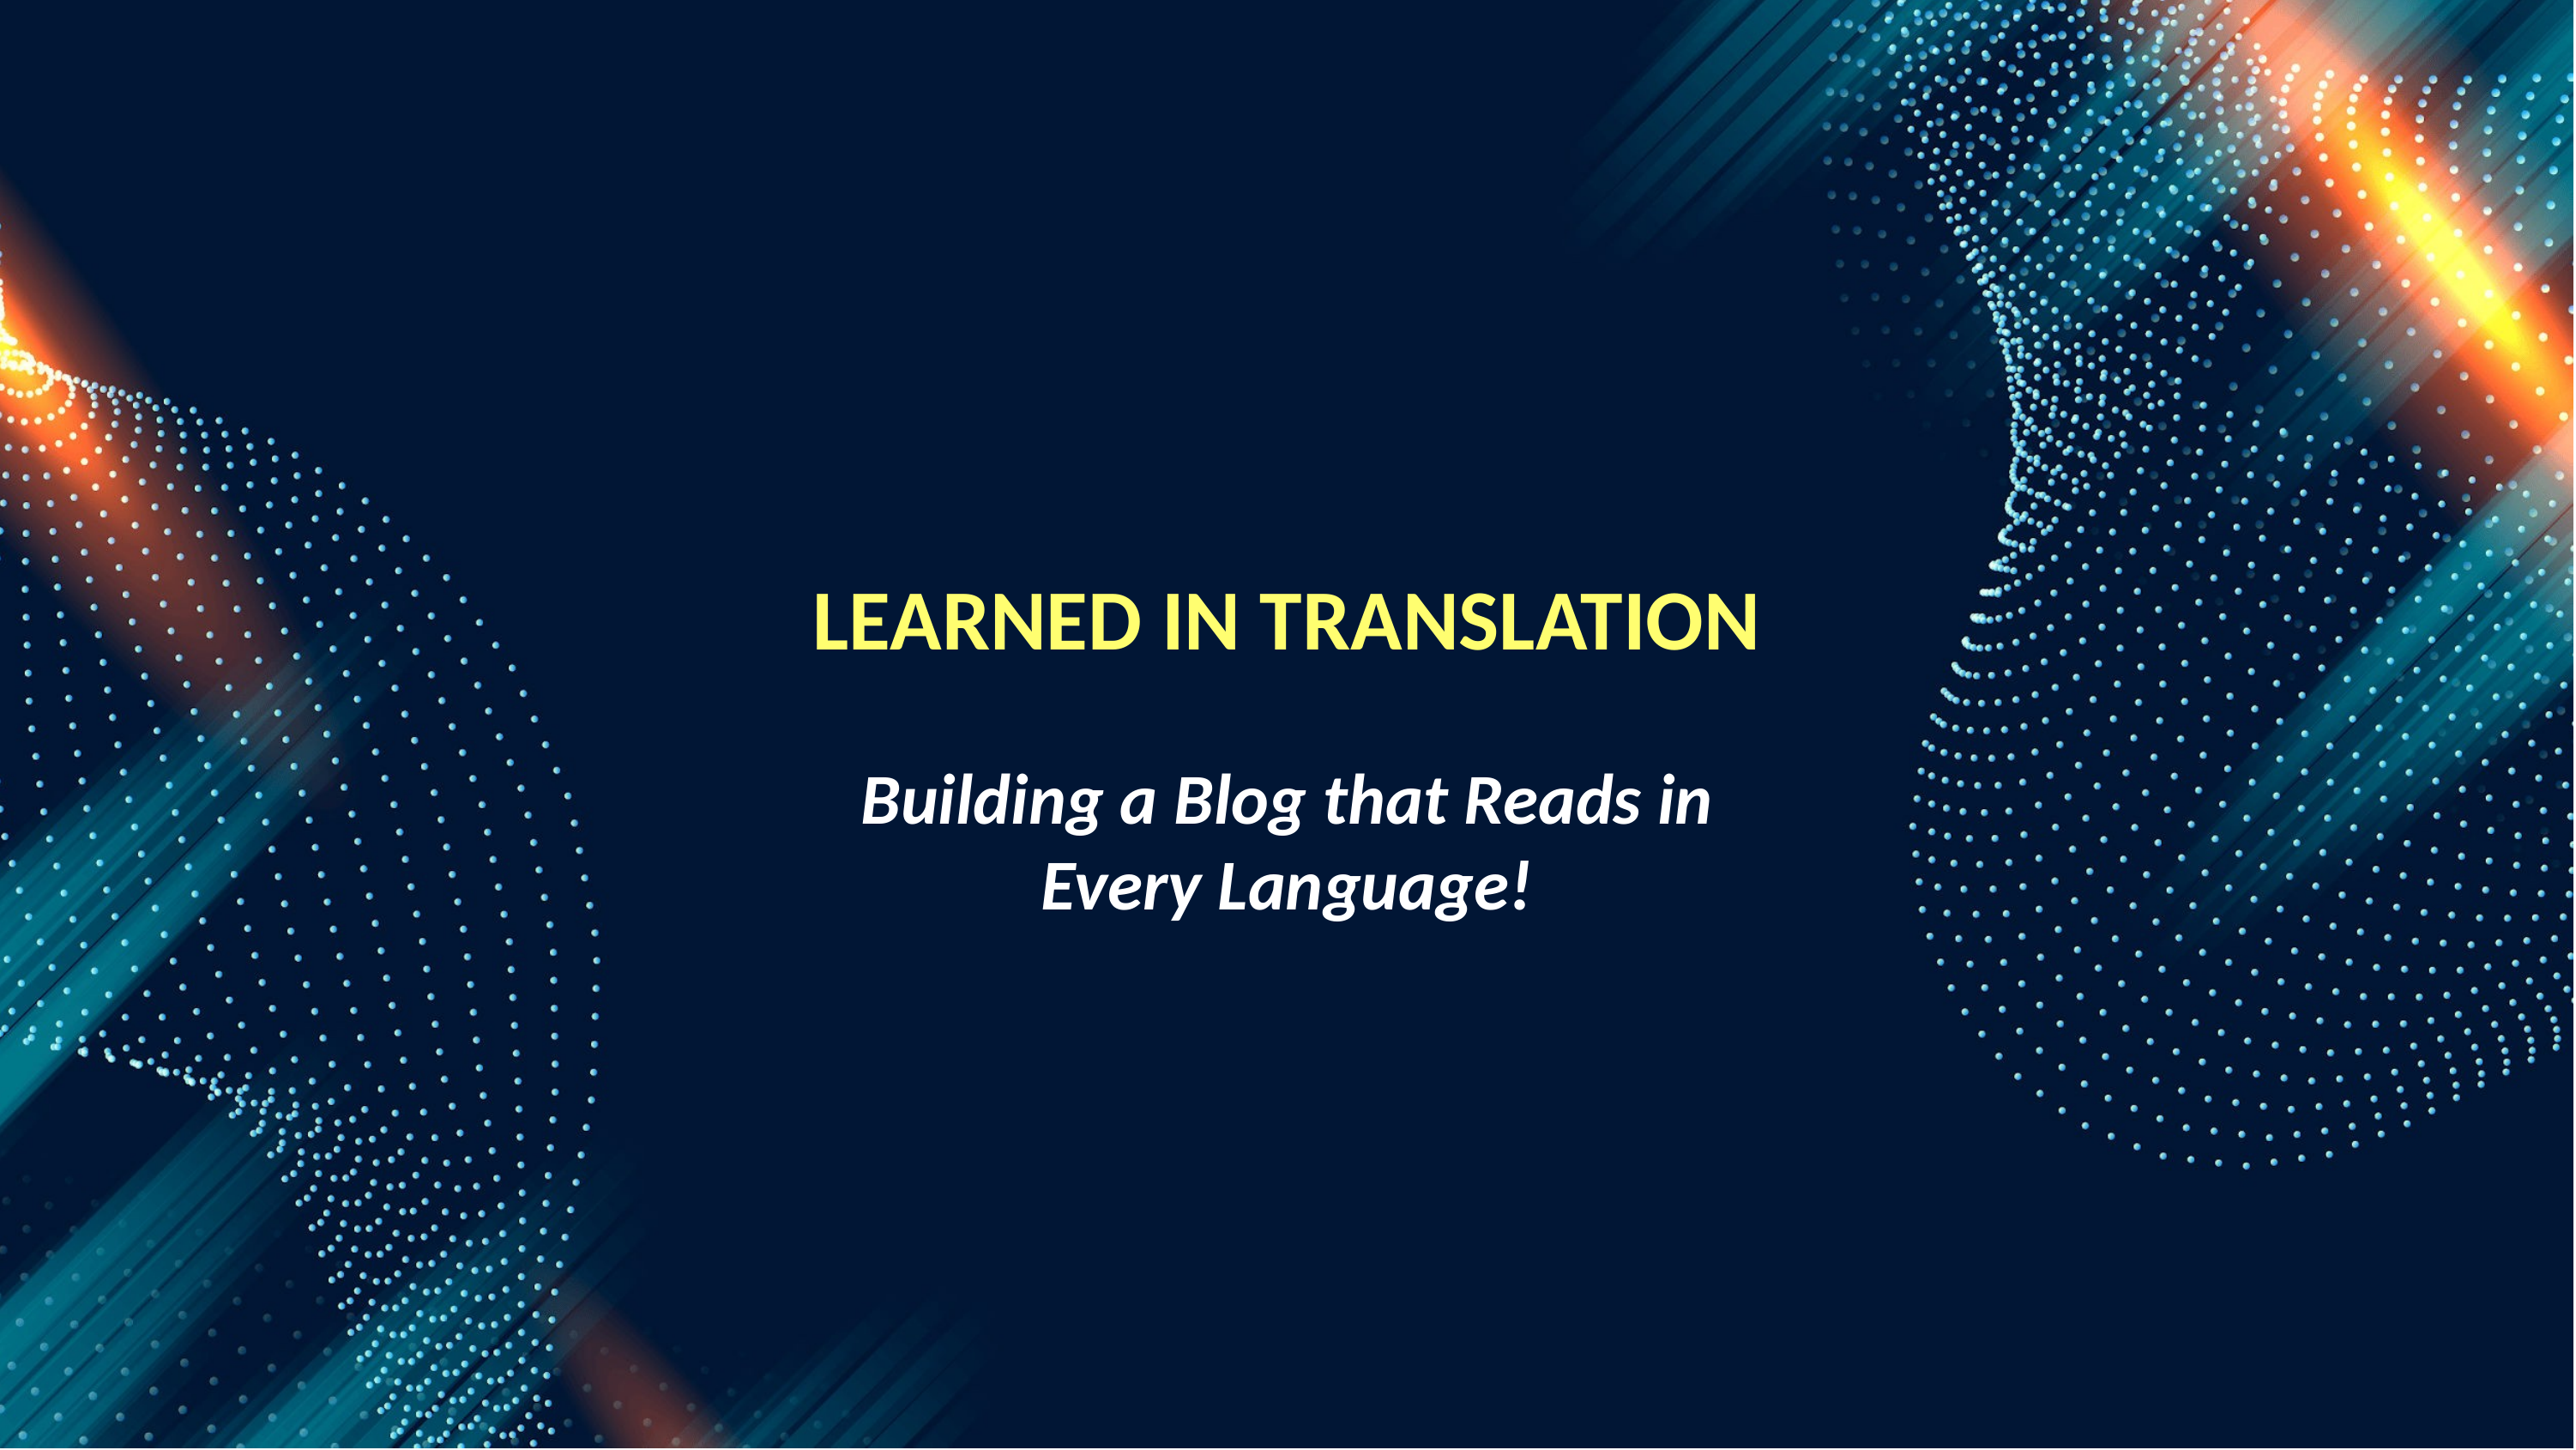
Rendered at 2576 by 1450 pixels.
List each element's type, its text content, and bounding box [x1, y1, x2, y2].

title LEARNED IN TRANSLATION Building a Blog that Reads in Every Language! [800, 562, 1775, 925]
text_box [0, 0, 2573, 1448]
